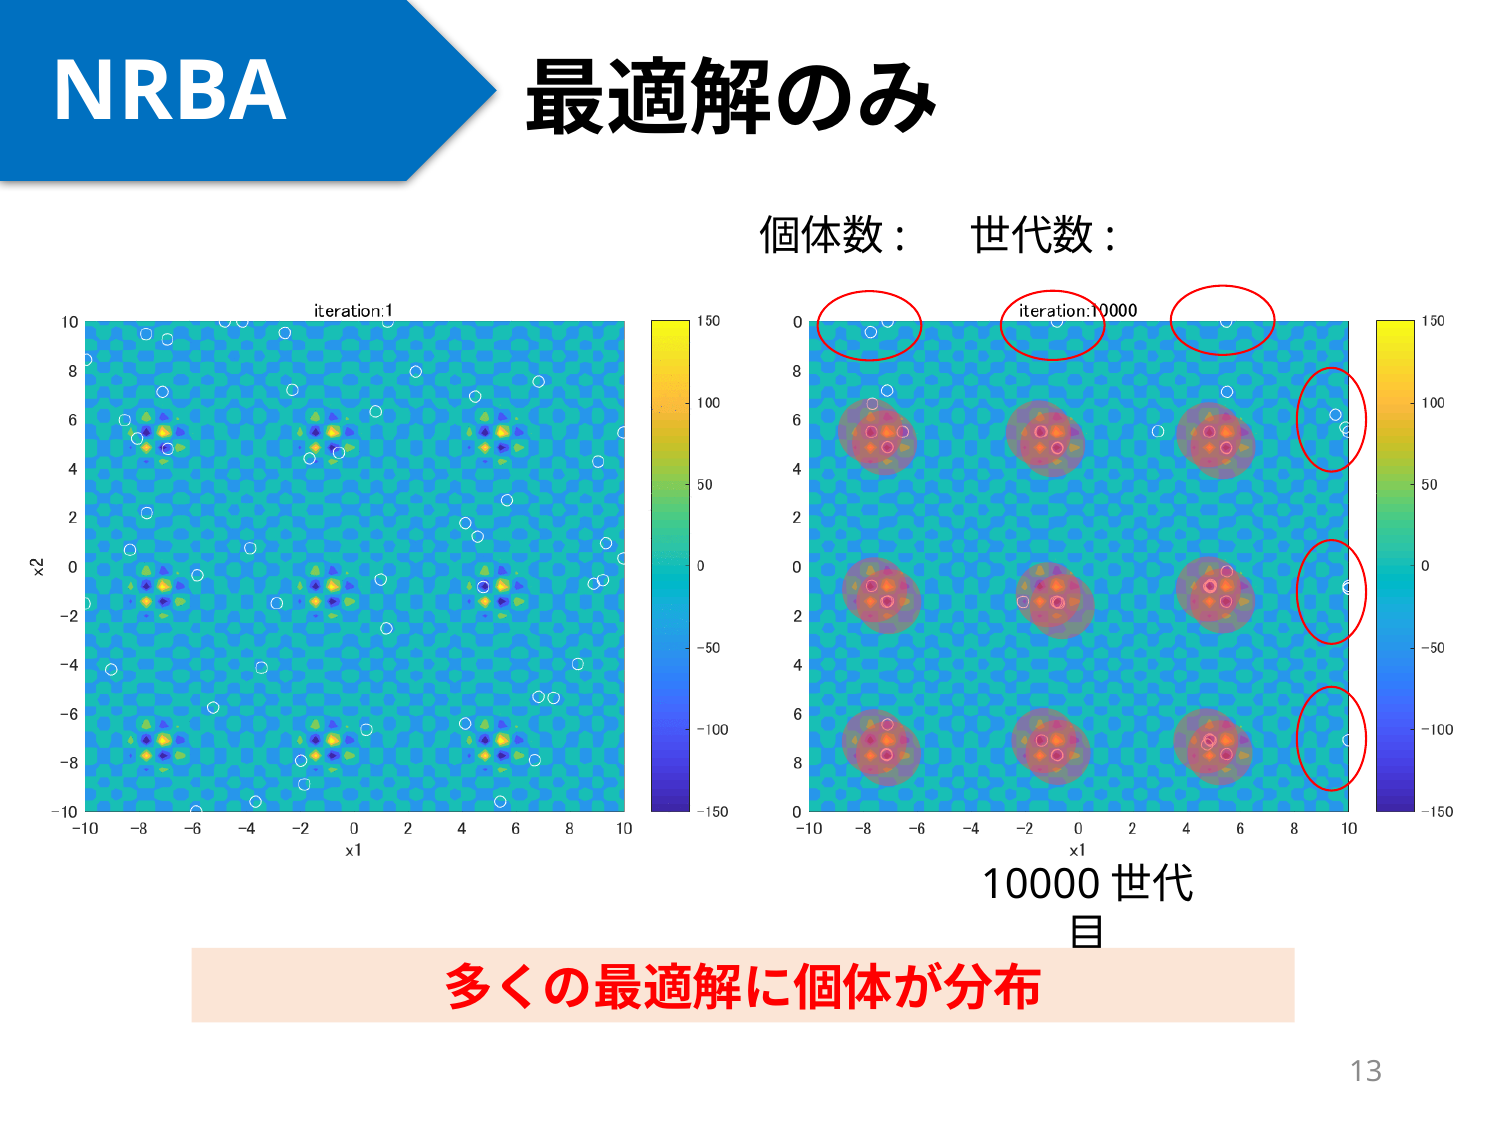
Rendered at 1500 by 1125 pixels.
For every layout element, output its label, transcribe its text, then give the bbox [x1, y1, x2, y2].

picture [793, 276, 1500, 876]
text_box 多くの最適解に個体が分布 [191, 947, 1295, 1023]
slide_number 13 [1060, 1042, 1398, 1103]
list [0, 276, 793, 876]
text_box 10000世代目 [946, 876, 1229, 947]
text_box NRBA [35, 1, 1010, 183]
title 最適解のみ [508, 10, 1500, 192]
